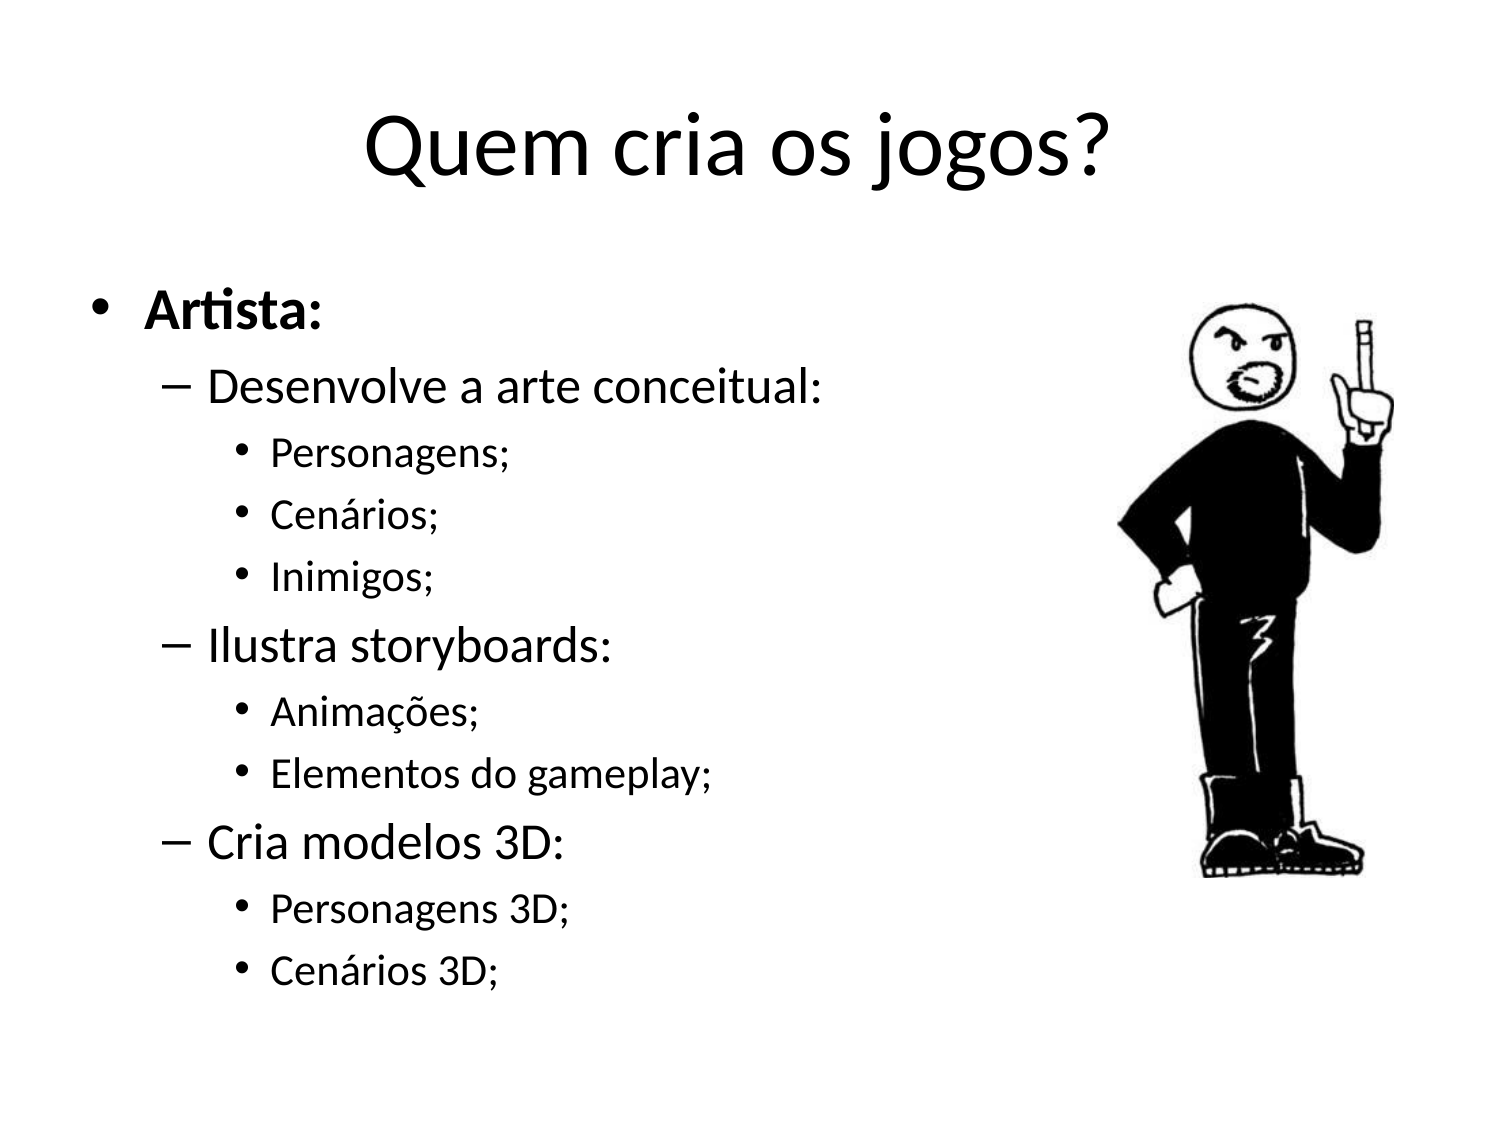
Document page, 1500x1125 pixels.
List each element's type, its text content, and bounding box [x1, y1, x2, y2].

title Quem cria os jogos? [75, 45, 1425, 233]
list Artista: Desenvolve a arte conceitual: Personagens; Cenários; Inimigos; Ilustra storyboards: Animações; Elementos do gameplay; Cria modelos 3D: Personagens 3D; Cenários 3D; [75, 262, 1425, 1005]
picture [1115, 302, 1395, 879]
